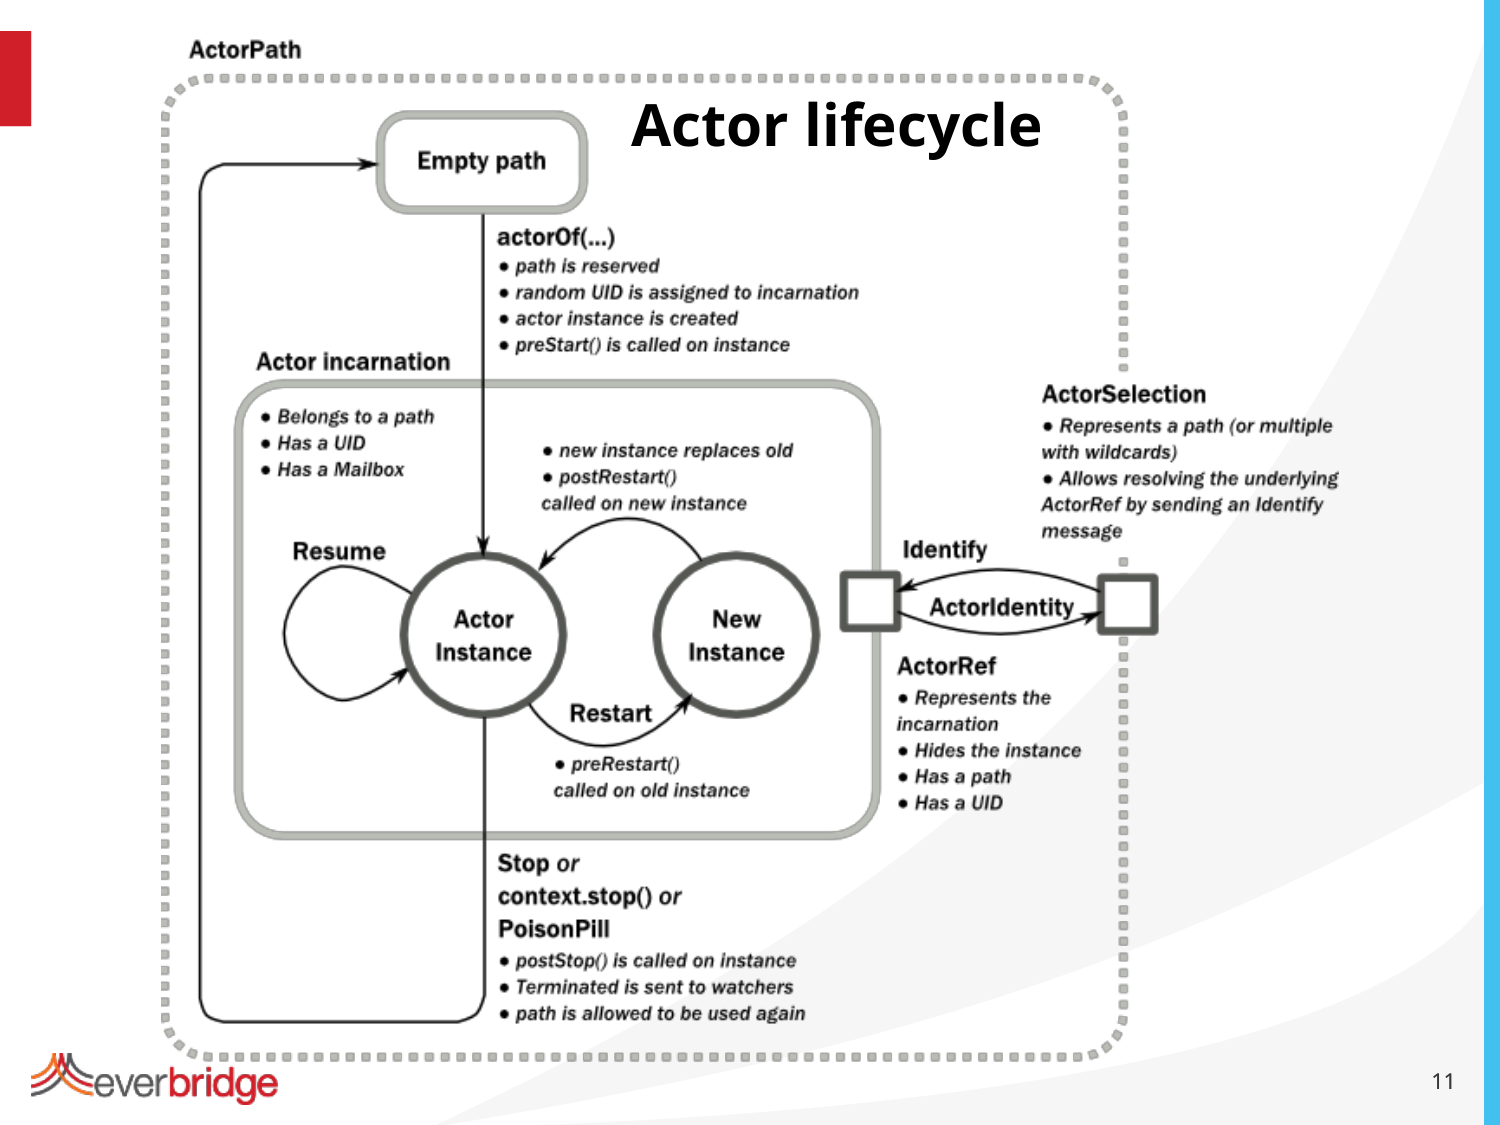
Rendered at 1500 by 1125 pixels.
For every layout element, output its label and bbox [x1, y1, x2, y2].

picture [31, 0, 1339, 1114]
